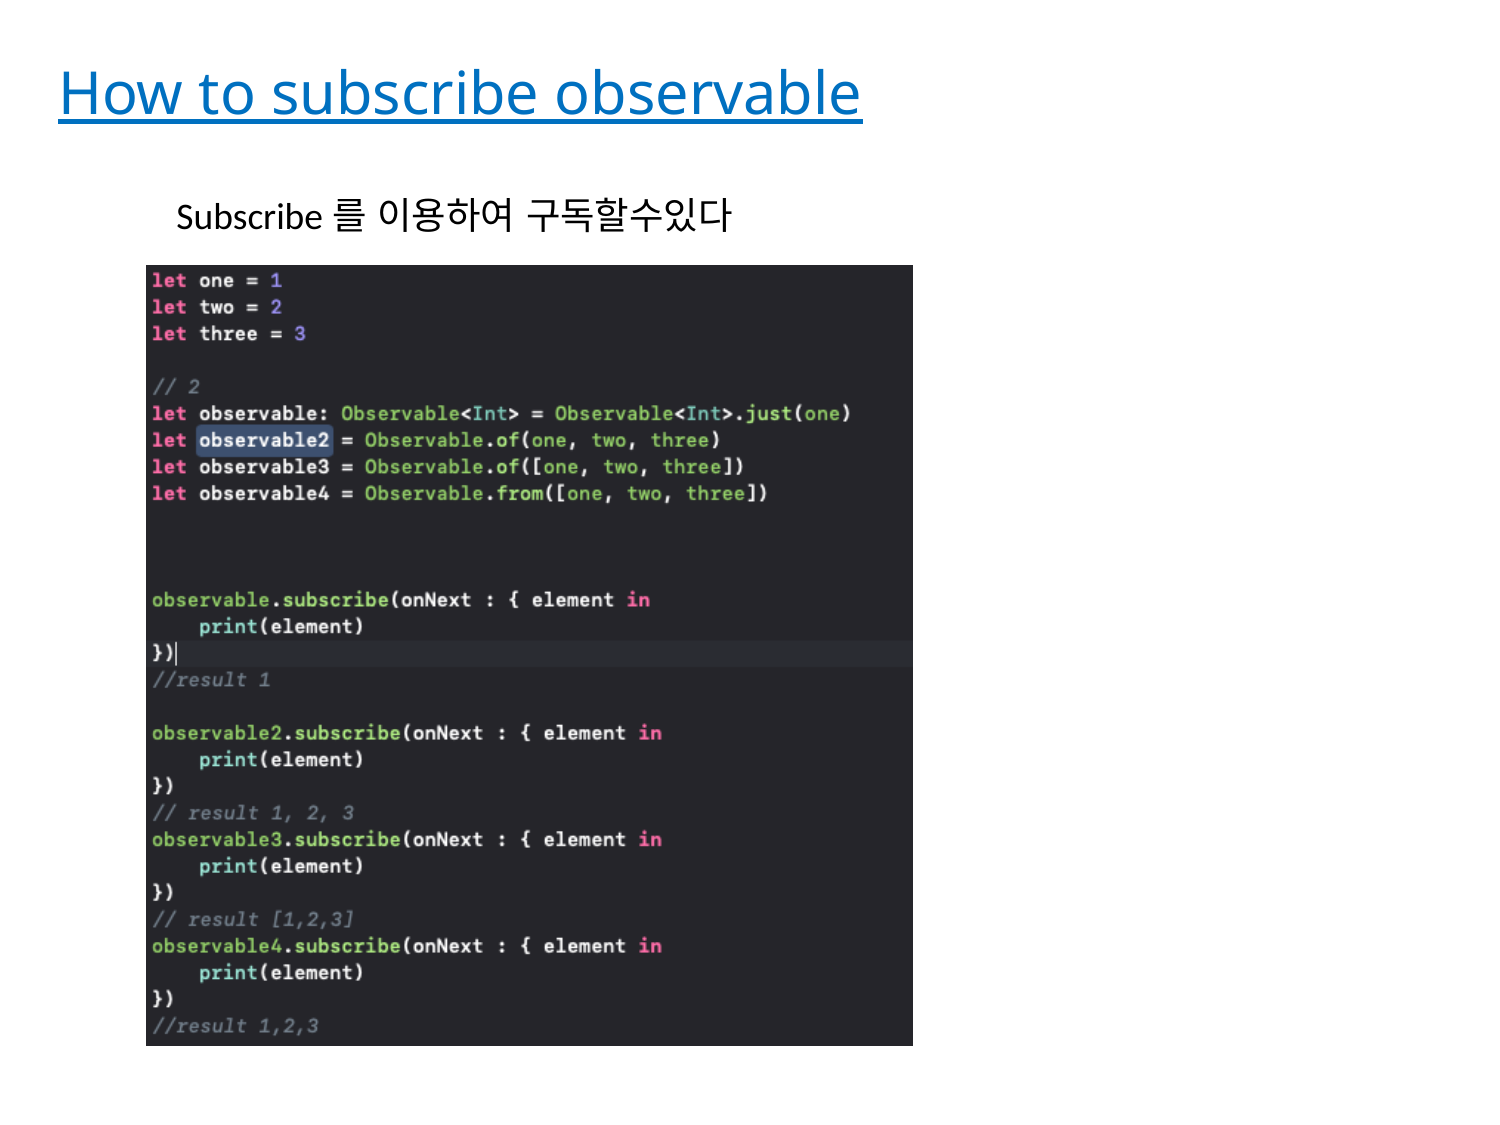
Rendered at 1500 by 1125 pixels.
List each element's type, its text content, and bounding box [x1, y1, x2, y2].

text_box How to subscribe observable [46, 37, 1408, 134]
picture [146, 265, 913, 1046]
text_box Subscribe를 이용하여 구독할수있다 [161, 184, 873, 245]
